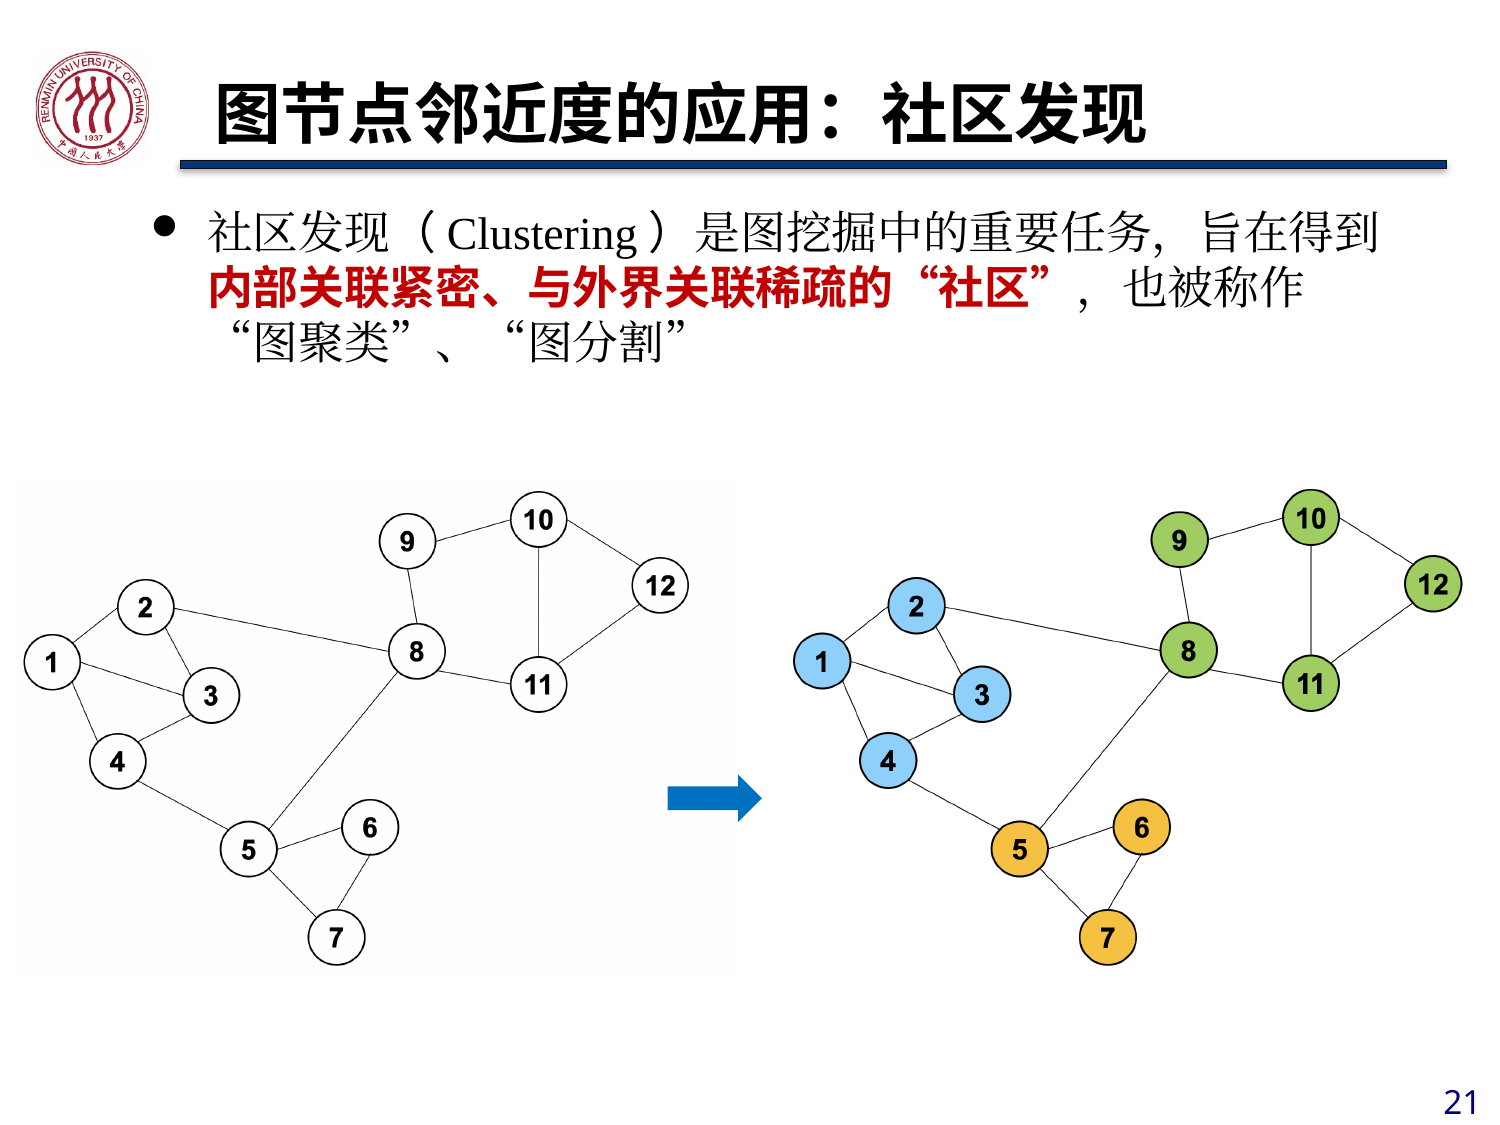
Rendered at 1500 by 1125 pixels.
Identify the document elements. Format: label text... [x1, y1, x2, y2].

title 图节点邻近度的应用：社区发现 [198, 18, 1407, 196]
text_box [745, 778, 764, 818]
picture [778, 479, 1470, 977]
picture [35, 51, 149, 165]
picture [11, 479, 740, 977]
list 社区发现（Clustering）是图挖掘中的重要任务，旨在得到内部关联紧密、与外界关联稀疏的“社区”，也被称作 “图聚类”、“图分割” [135, 196, 1412, 468]
